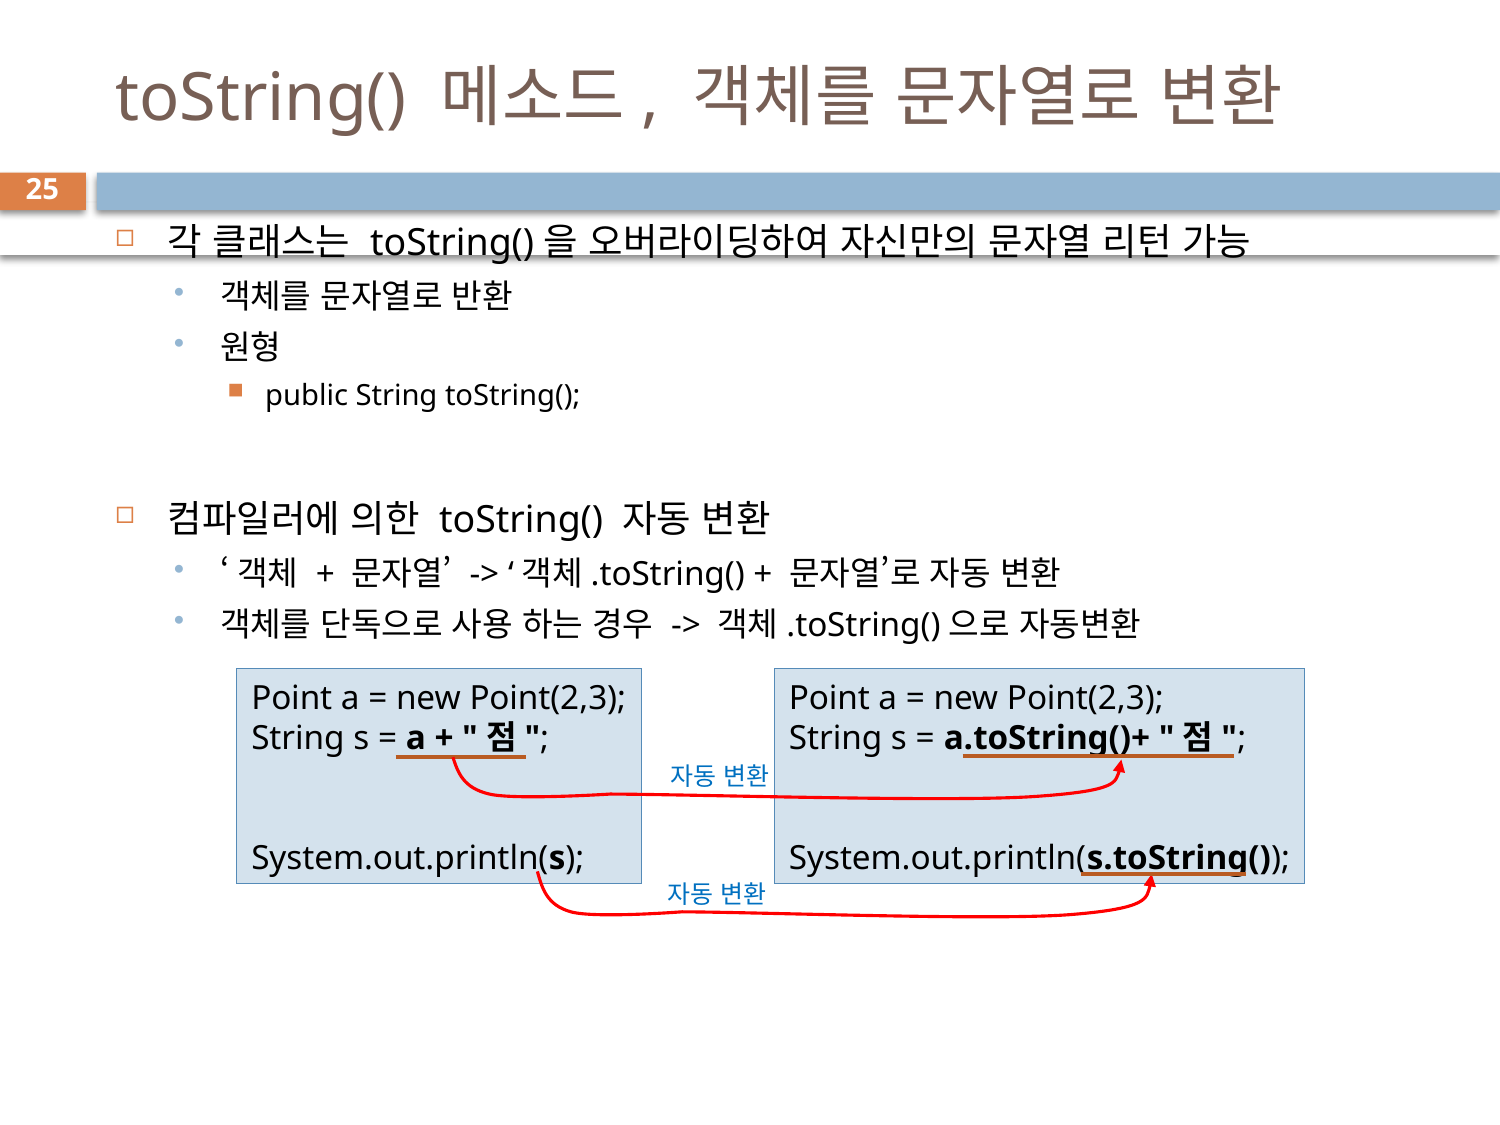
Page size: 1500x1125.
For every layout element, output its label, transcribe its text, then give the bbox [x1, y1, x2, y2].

text_box 자동 변환 [655, 753, 785, 758]
text_box [782, 872, 1156, 919]
text_box Point a = new Point(2,3); String s = a + "점"; System.out.println(s); [236, 668, 642, 884]
text_box [535, 870, 652, 917]
text_box 자동 변환 [652, 871, 782, 917]
slide_number 25 [0, 170, 87, 211]
text_box [455, 757, 1126, 801]
text_box Point a = new Point(2,3); String s = a.toString()+ "점"; System.out.println(s.toString()); [774, 668, 1305, 884]
list 각 클래스는 toString()을 오버라이딩하여 자신만의 문자열 리턴 가능 객체를 문자열로 반환 원형 public String toString(); 컴파일러에 의한 toString() 자동 변환 ‘객체 + 문자열’ -> ‘객체.toString() + 문자열’로 자동 변환 객체를 단독으로 사용 하는 경우 -> 객체.toString()으로 자동변환 [100, 210, 1438, 965]
title toString() 메소드, 객체를 문자열로 변환 [100, 37, 1438, 149]
